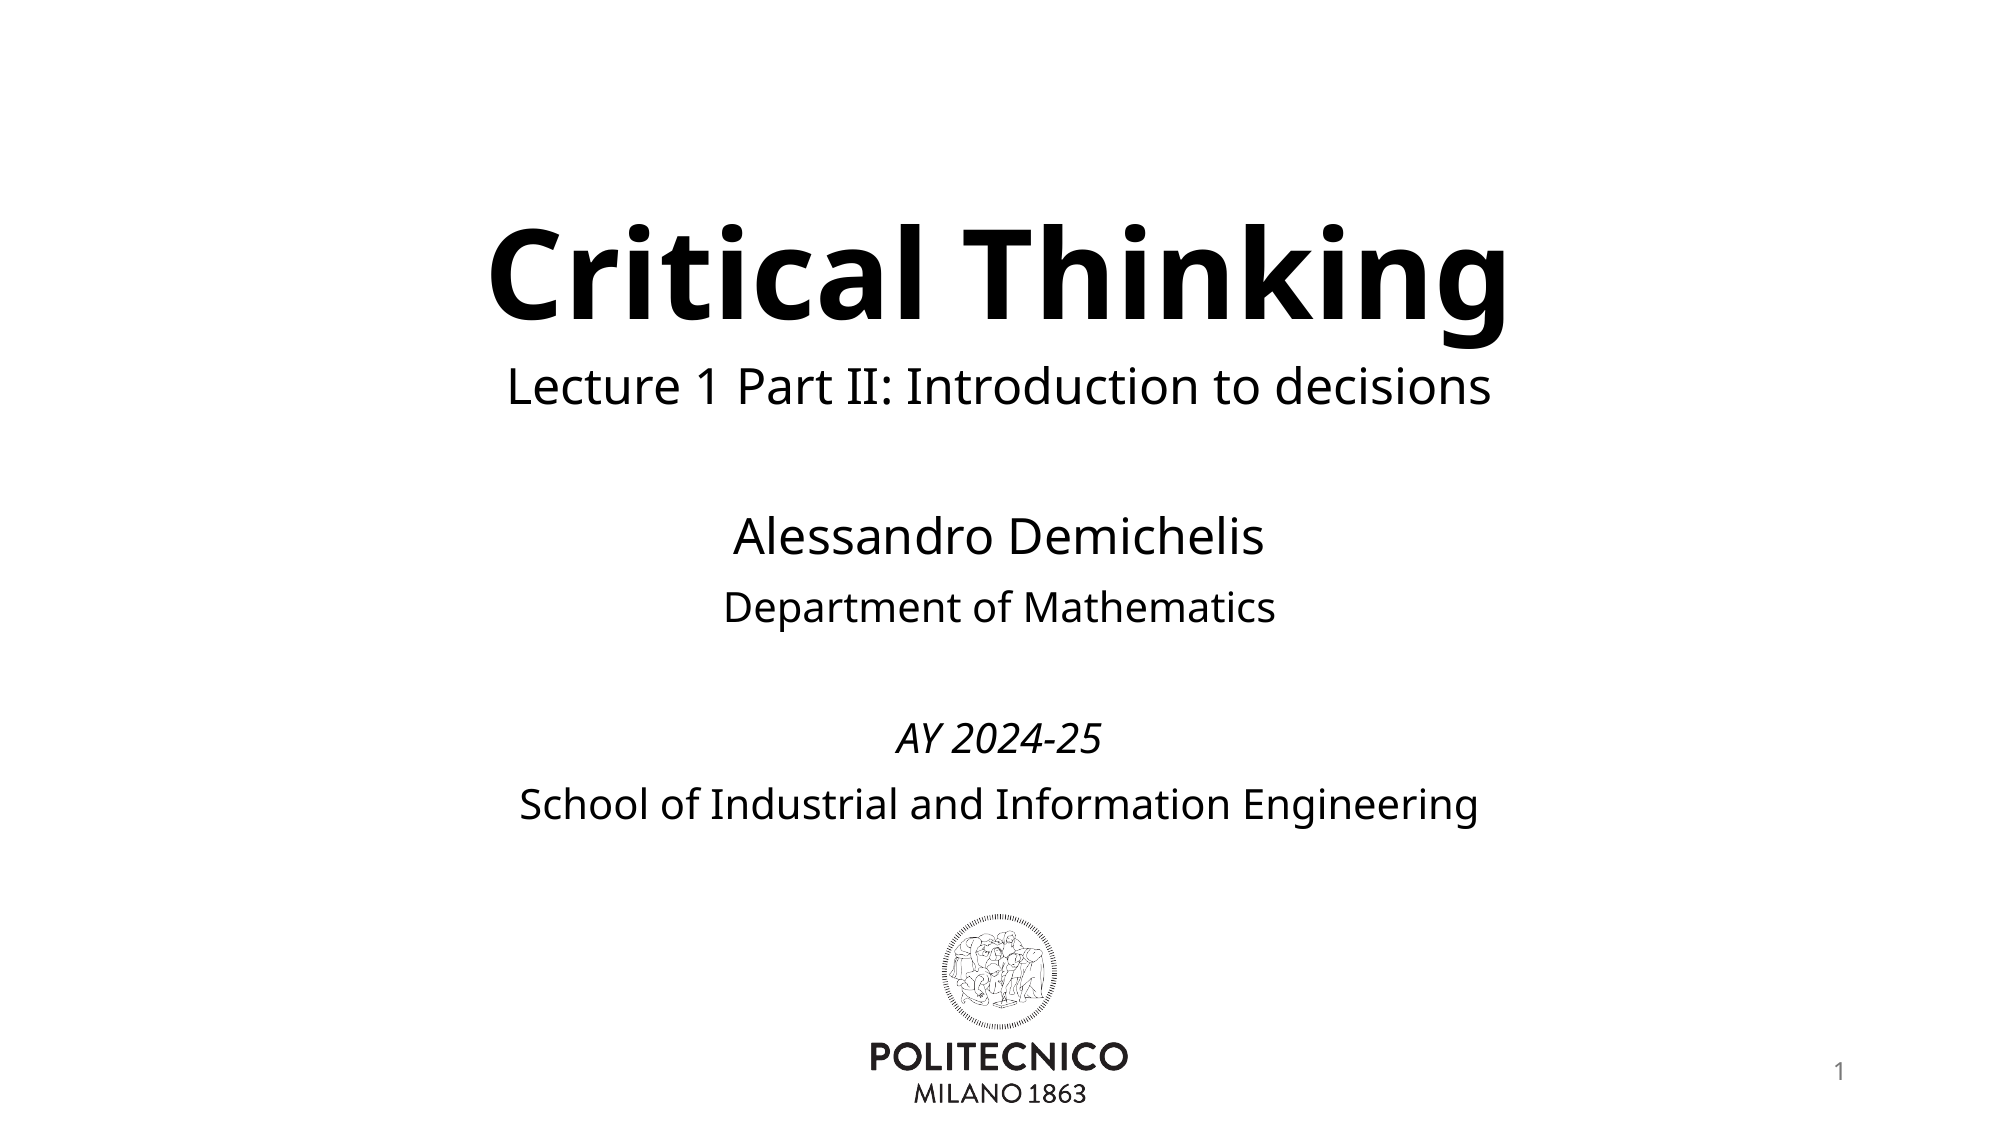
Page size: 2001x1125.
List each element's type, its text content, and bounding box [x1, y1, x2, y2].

subtitle Lecture 1 Part II: Introduction to decisions Alessandro Demichelis Department of Mathematics AY 2024-25 School of Industrial and Information Engineering [249, 354, 1750, 884]
picture [871, 913, 1129, 1103]
slide_number 1 [1412, 1042, 1863, 1103]
title Critical Thinking [249, 0, 1750, 354]
